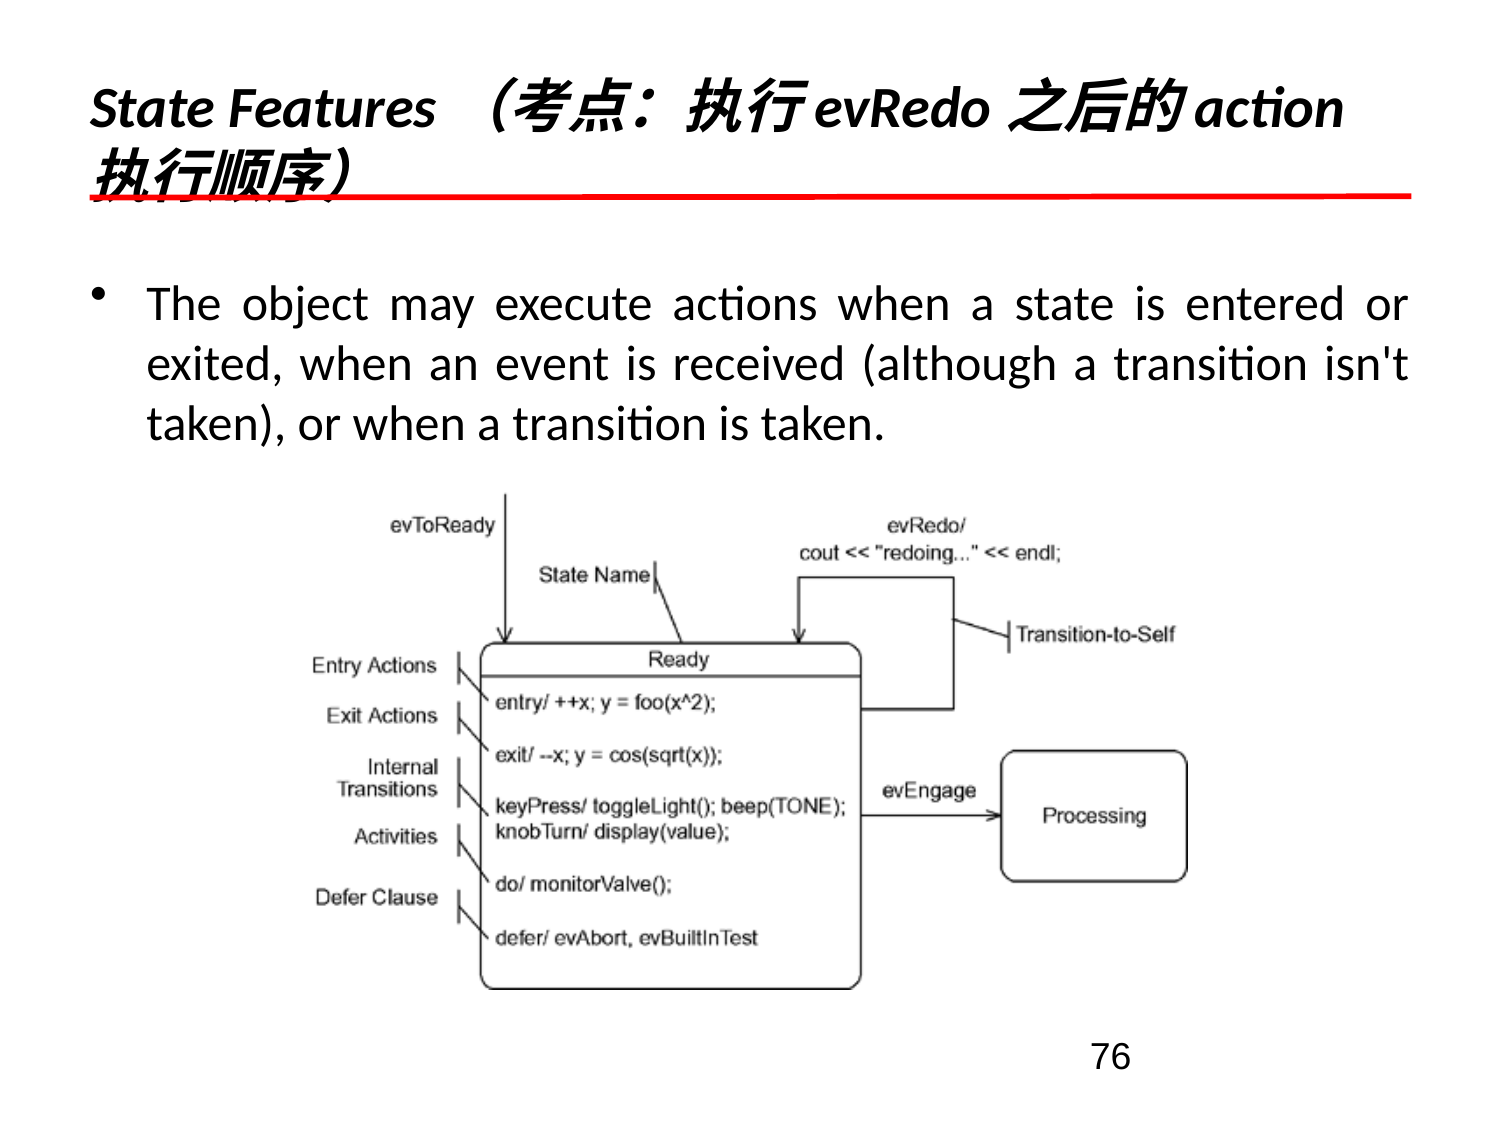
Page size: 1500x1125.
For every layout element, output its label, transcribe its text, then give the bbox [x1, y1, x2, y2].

picture [312, 491, 1188, 990]
slide_number 76 [1074, 1024, 1426, 1103]
list The object may execute actions when a state is entered or exited, when an event is received (although a transition isn't taken), or when a transition is taken. [75, 262, 1425, 1005]
title State Features（考点：执行evRedo之后的action执行顺序） [75, 45, 1425, 233]
